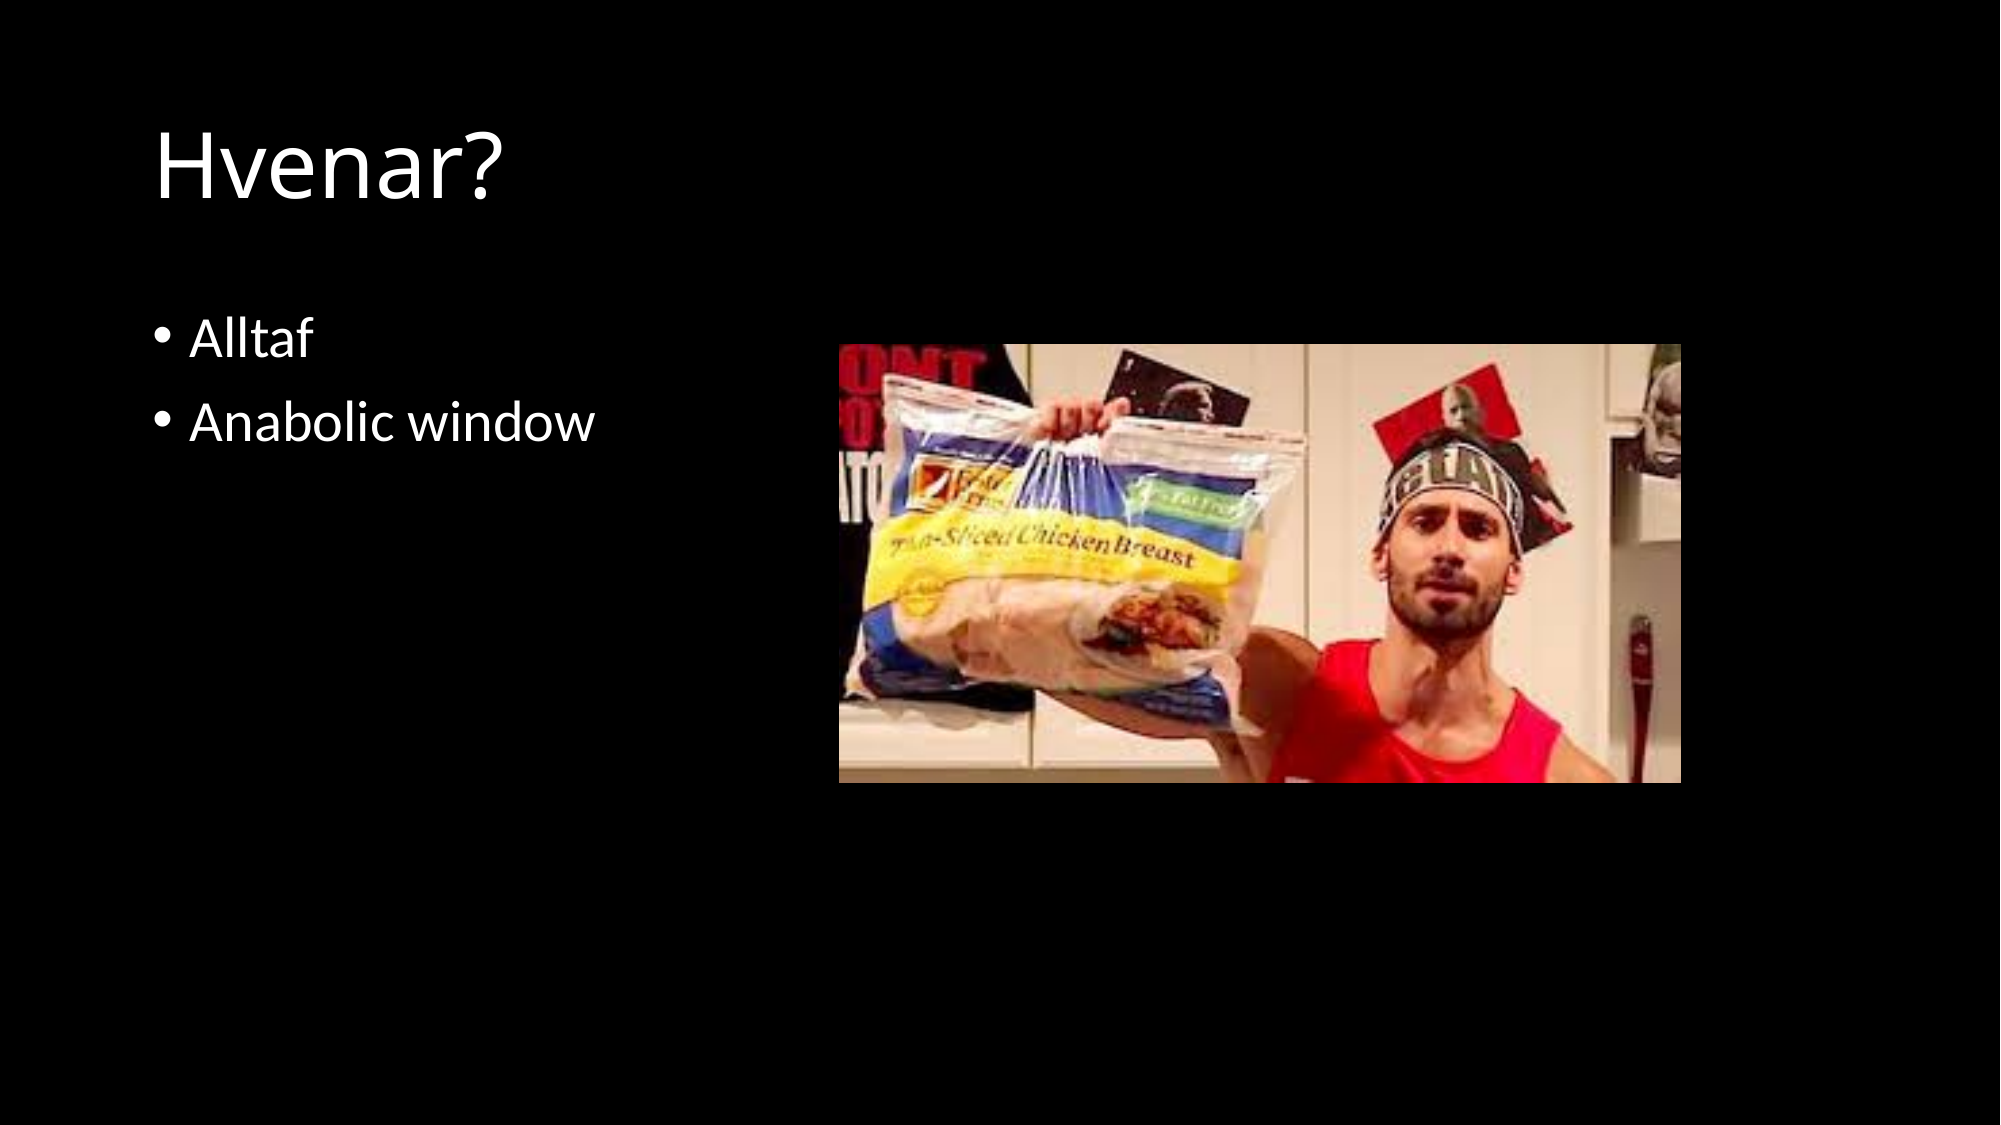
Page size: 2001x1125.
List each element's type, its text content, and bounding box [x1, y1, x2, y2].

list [839, 344, 1681, 783]
list Alltaf Anabolic window [137, 299, 988, 1014]
title Hvenar? [137, 59, 1863, 278]
